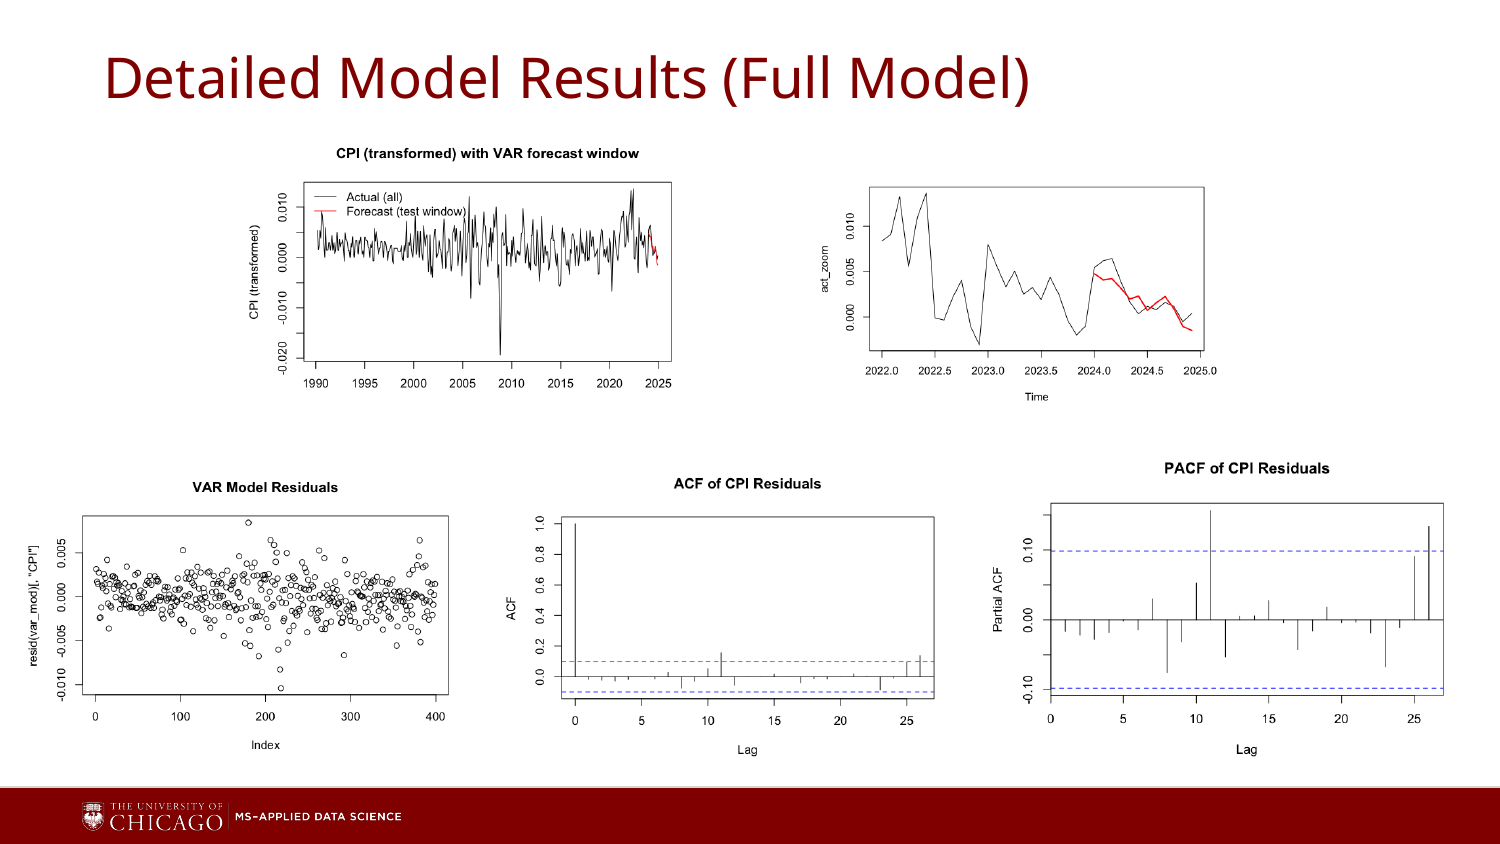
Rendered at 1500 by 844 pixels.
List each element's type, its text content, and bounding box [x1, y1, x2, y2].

picture [815, 134, 1231, 417]
picture [987, 441, 1476, 773]
picture [24, 458, 478, 767]
picture [244, 124, 701, 434]
picture [502, 458, 964, 772]
picture [66, 787, 416, 844]
title Detailed Model Results (Full Model) [103, 0, 1397, 162]
